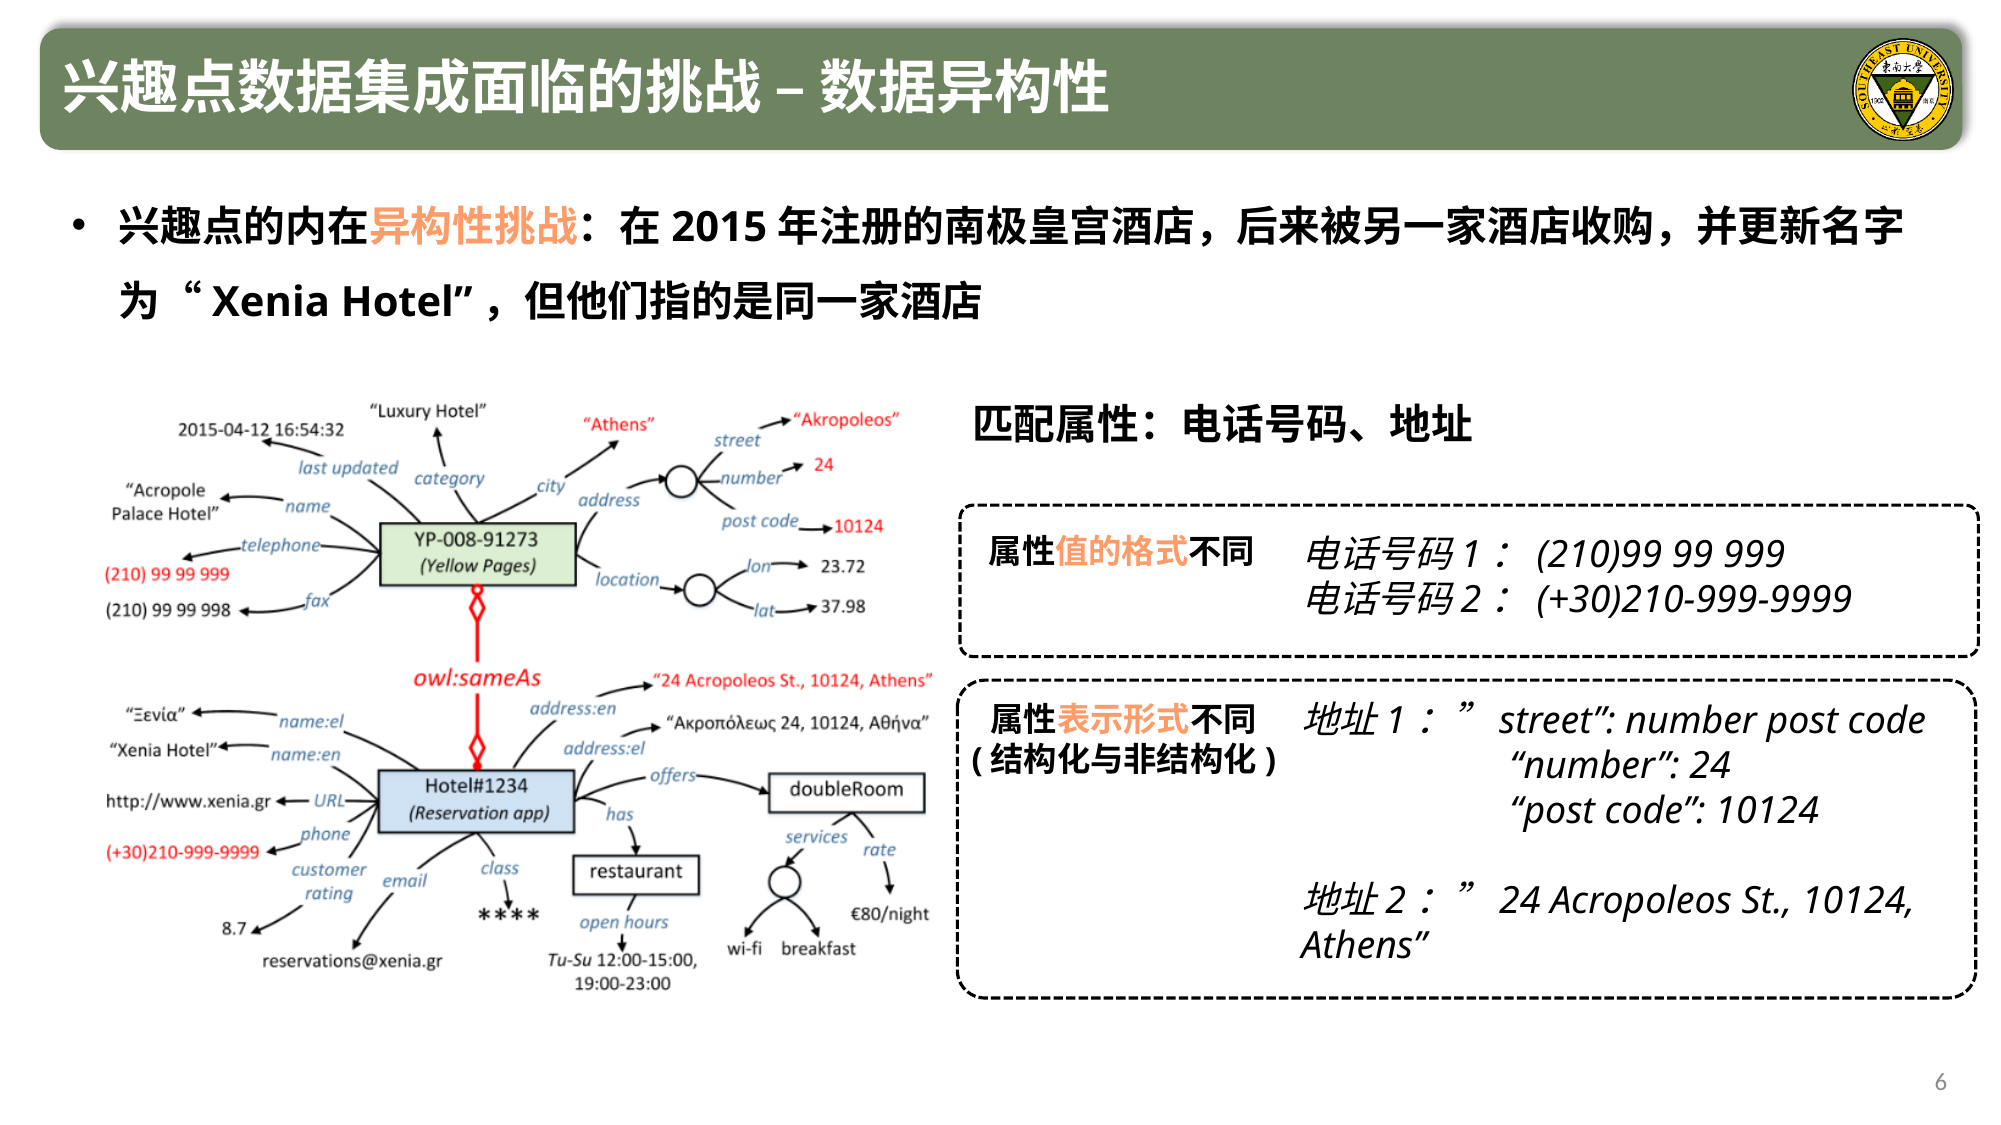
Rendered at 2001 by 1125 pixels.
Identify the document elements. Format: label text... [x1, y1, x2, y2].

slide_number 6 [1843, 1051, 1963, 1111]
text_box 地址1：”street”: number post code “number”: 24 “post code”: 10124 地址2：”24 Acropoleos St., 10124, Athens” [1970, 688, 2000, 974]
text_box 兴趣点的内在异构性挑战：在2015年注册的南极皇宫酒店，后来被另一家酒店收购，并更新名字为“Xenia Hotel”，但他们指的是同一家酒店 [56, 167, 1943, 332]
text_box 匹配属性：电话号码、地址 [957, 390, 1527, 455]
text_box [958, 504, 1980, 658]
picture [95, 393, 954, 998]
list 兴趣点数据集成面临的挑战 – 数据异构性 [47, 42, 1709, 136]
text_box [956, 679, 1977, 1000]
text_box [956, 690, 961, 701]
picture [1852, 38, 1954, 141]
